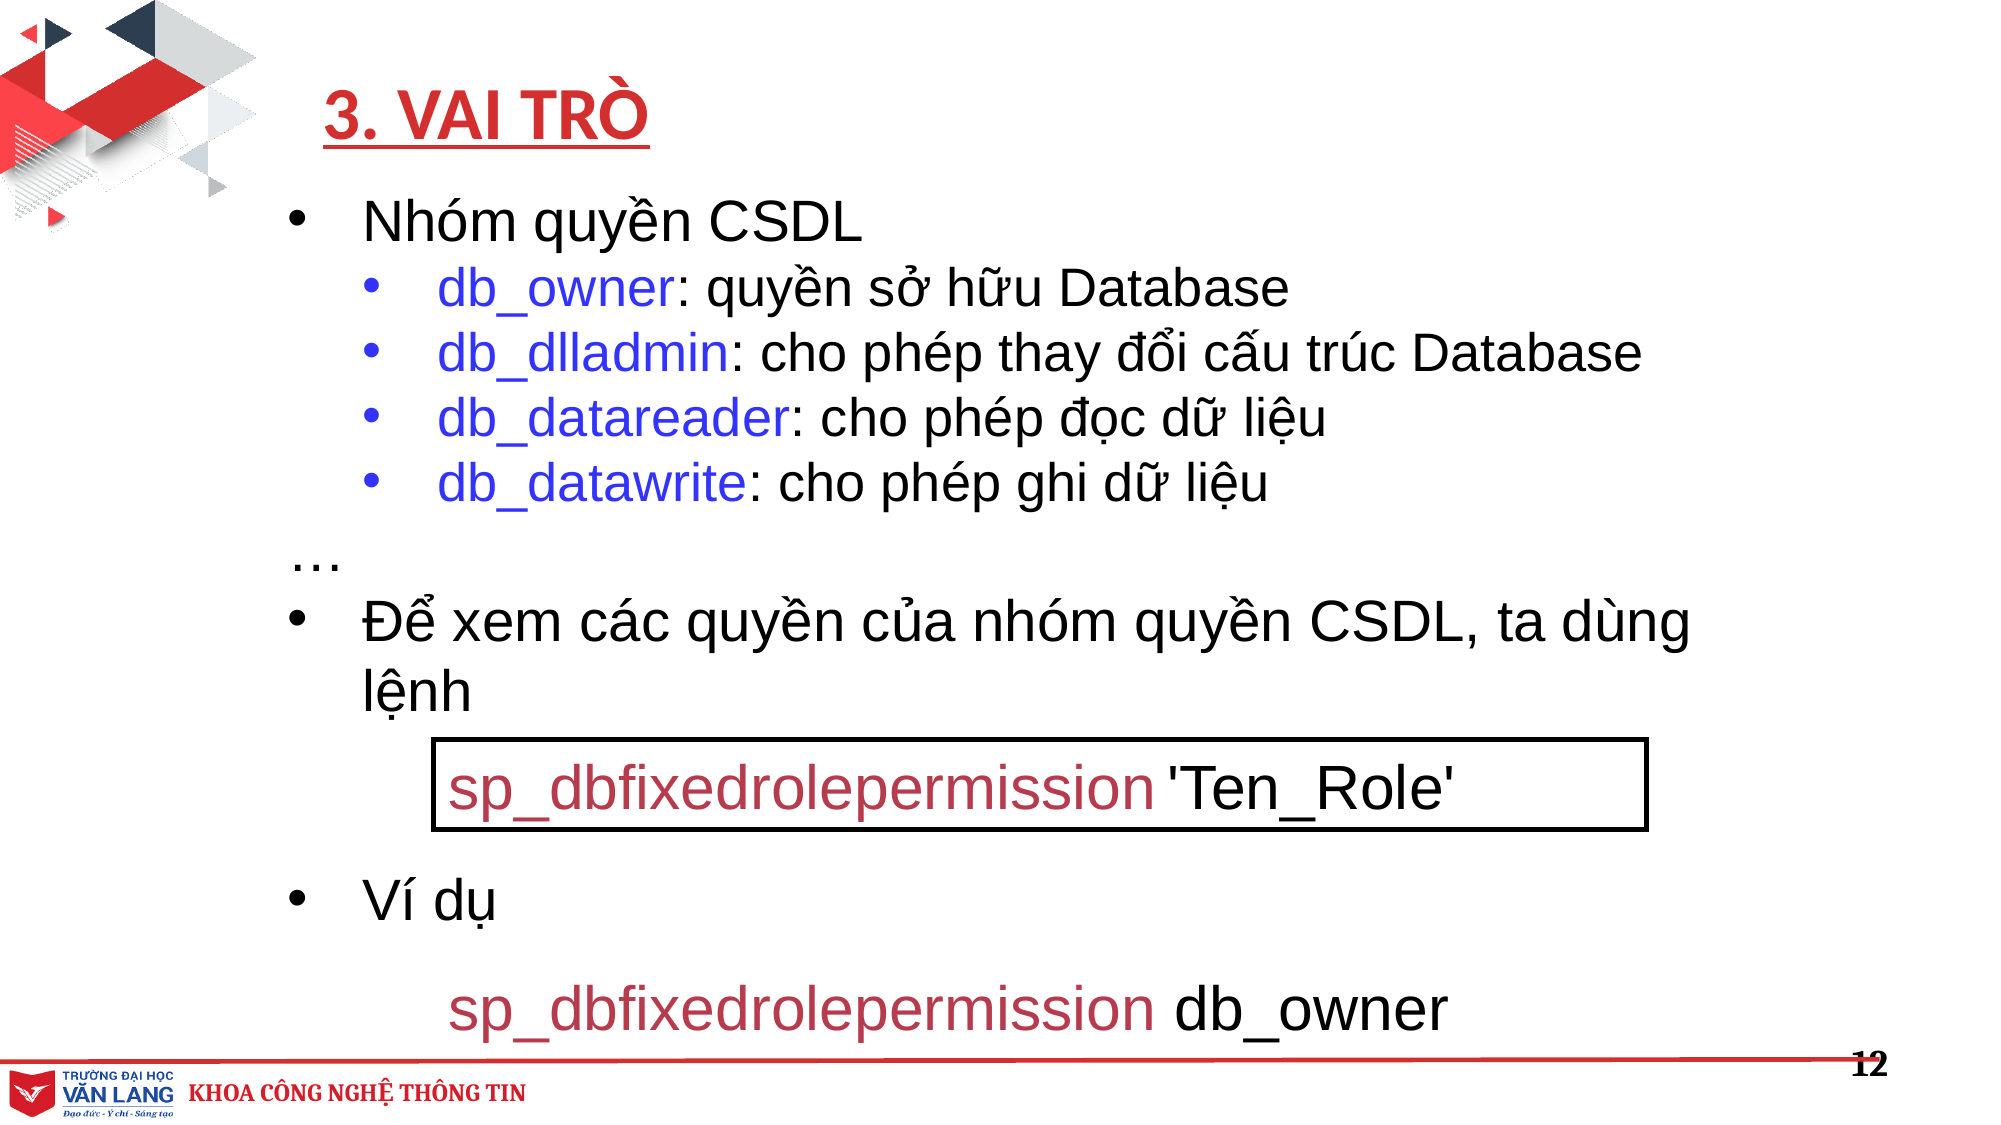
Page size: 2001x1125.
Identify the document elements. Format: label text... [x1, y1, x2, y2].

text_box Nhóm quyền CSDL db_owner: quyền sở hữu Database db_dlladmin: cho phép thay đổi cấu trúc Database db_datareader: cho phép đọc dữ liệu db_datawrite: cho phép ghi dữ liệu … Để xem các quyền của nhóm quyền CSDL, ta dùng lệnh Ví dụ [272, 175, 1776, 1010]
picture [8, 1069, 173, 1118]
text_box sp_dbfixedrolepermission db_owner [433, 960, 1659, 1051]
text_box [305, 57, 985, 176]
picture [0, 0, 256, 233]
text_box sp_dbfixedrolepermission 'Ten_Role' [433, 739, 1647, 830]
